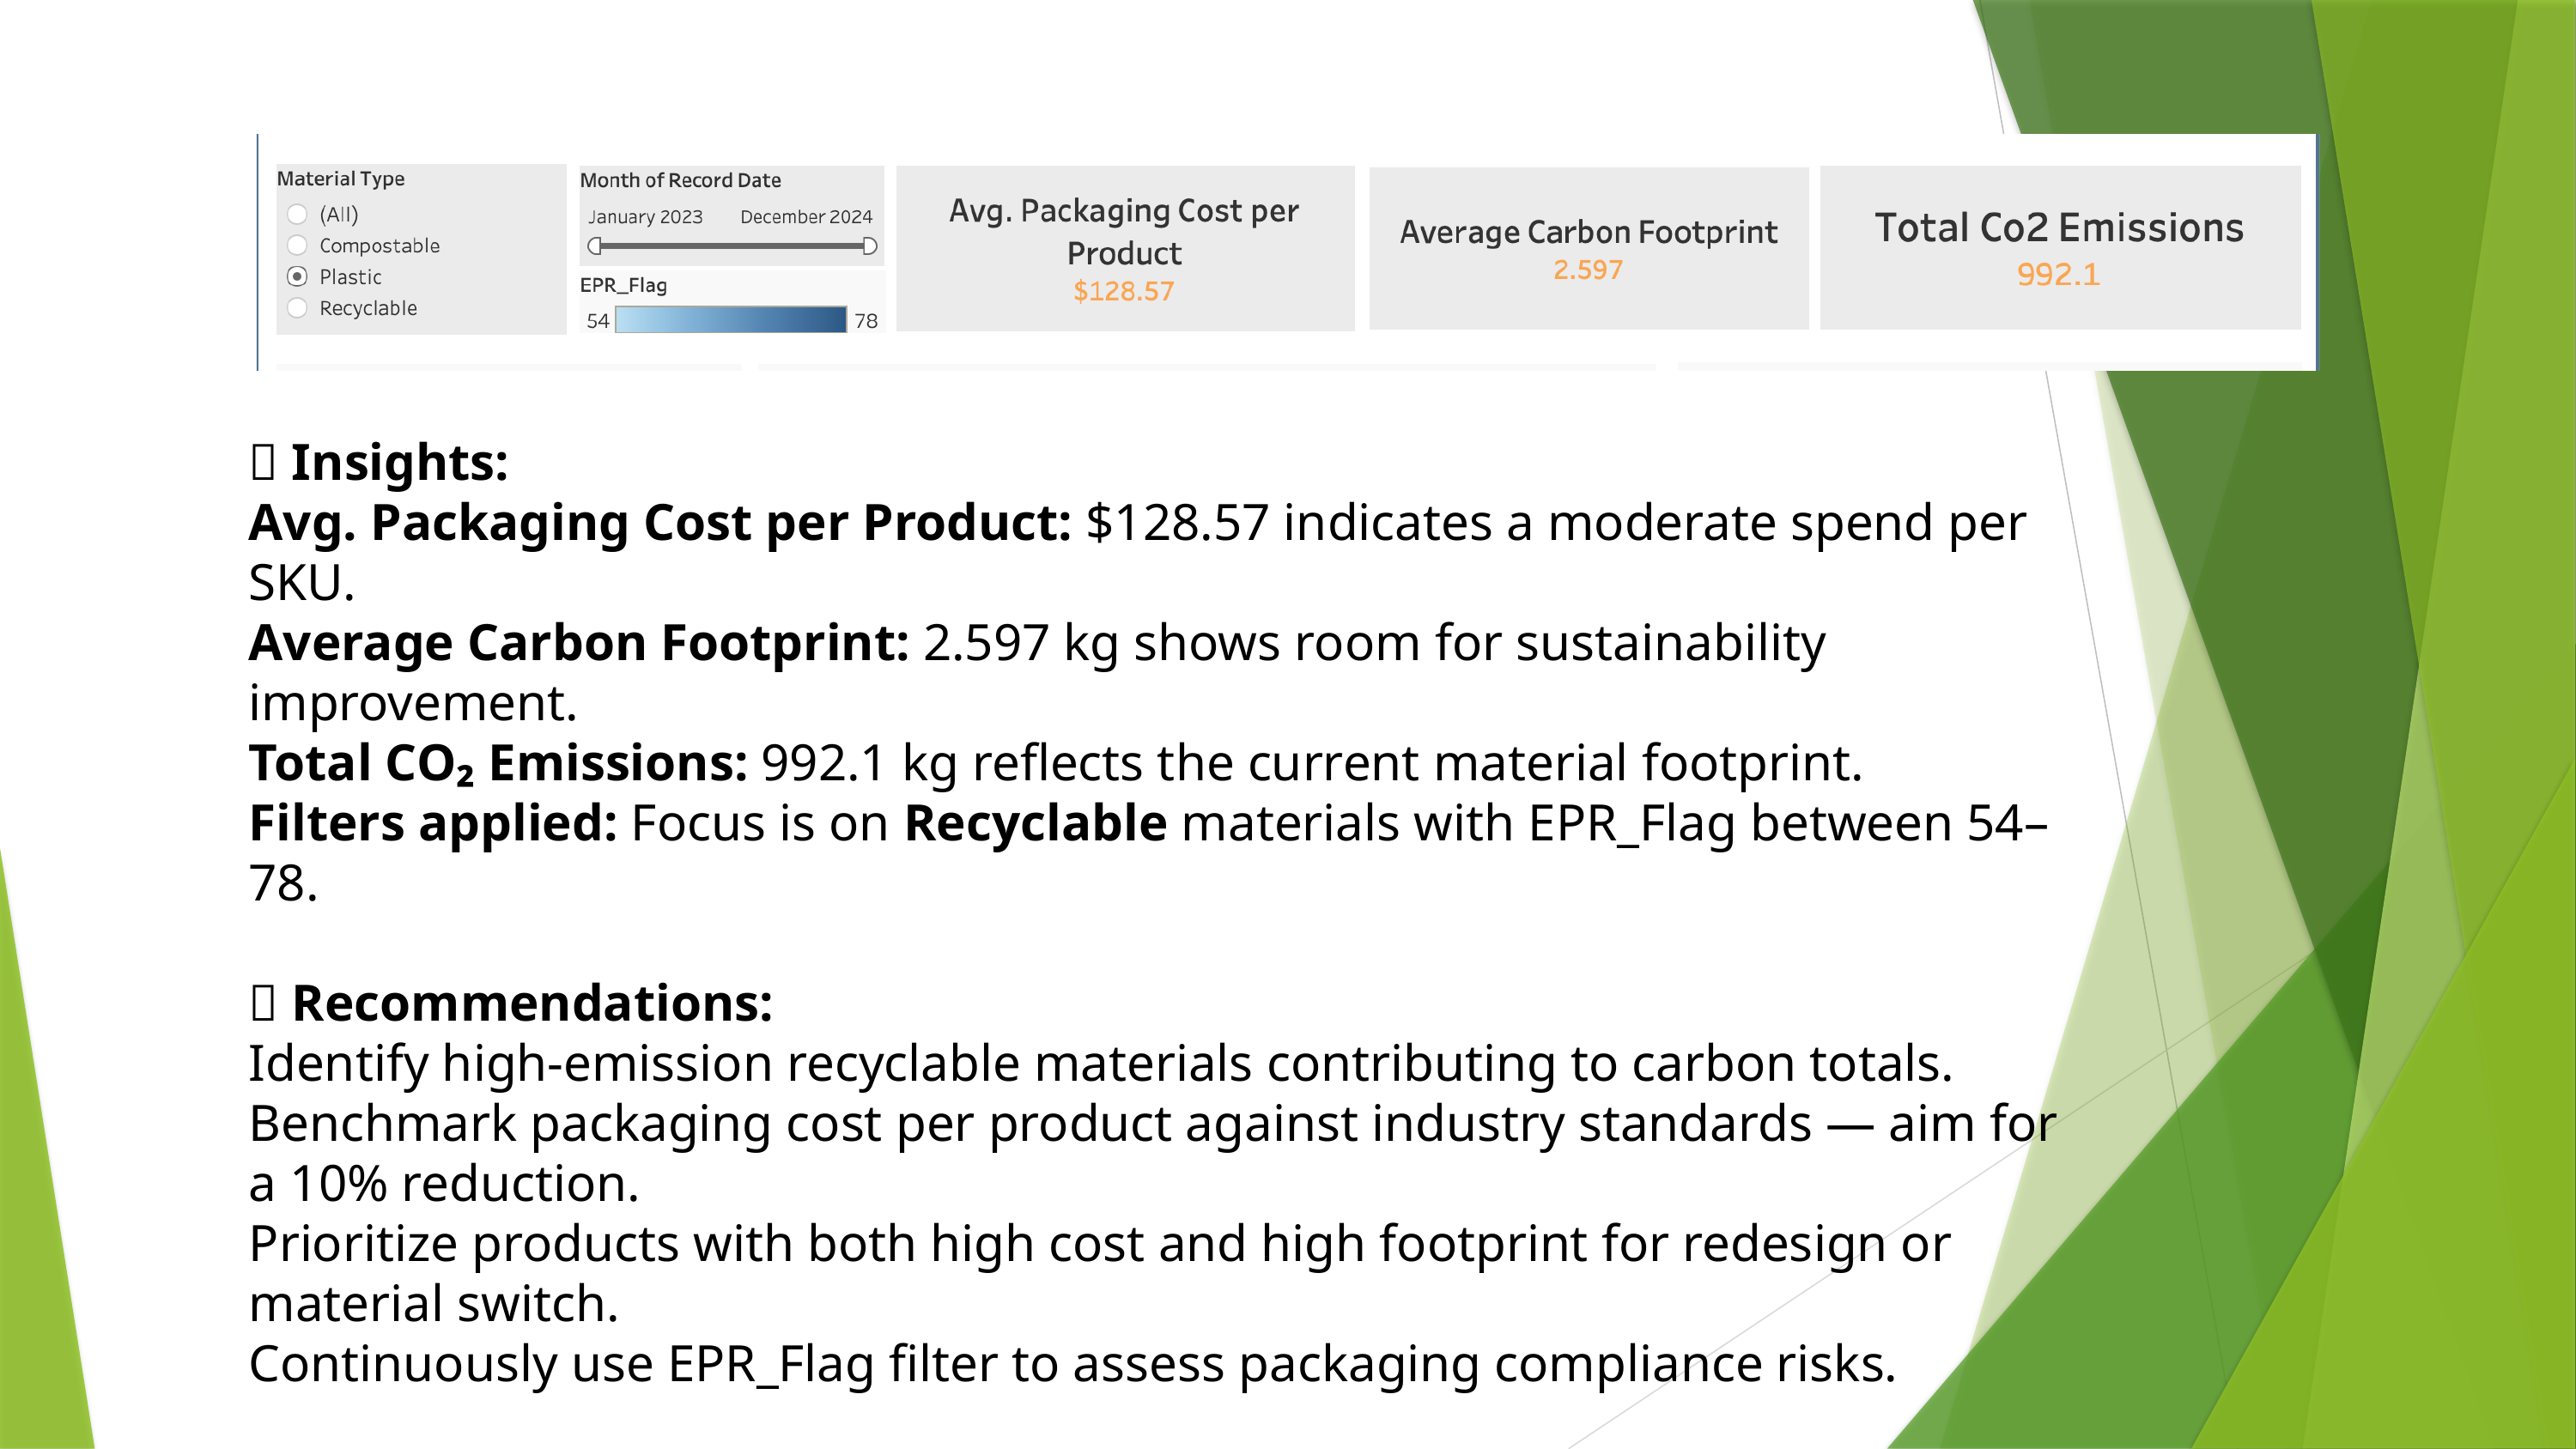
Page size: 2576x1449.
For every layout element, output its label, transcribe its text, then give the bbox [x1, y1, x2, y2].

text_box 🎯 Insights: Avg. Packaging Cost per Product: $128.57 indicates a moderate spend per SKU. Average Carbon Footprint: 2.597 kg shows room for sustainability improvement. Total CO₂ Emissions: 992.1 kg reflects the current material footprint. Filters applied: Focus is on Recyclable materials with EPR_Flag between 54–78. ✅ Recommendations: Identify high-emission recyclable materials contributing to carbon totals. Benchmark packaging cost per product against industry standards — aim for a 10% reduction. Prioritize products with both high cost and high footprint for redesign or material switch. Continuously use EPR_Flag filter to assess packaging compliance risks. [236, 423, 2082, 1398]
picture [256, 133, 2320, 371]
